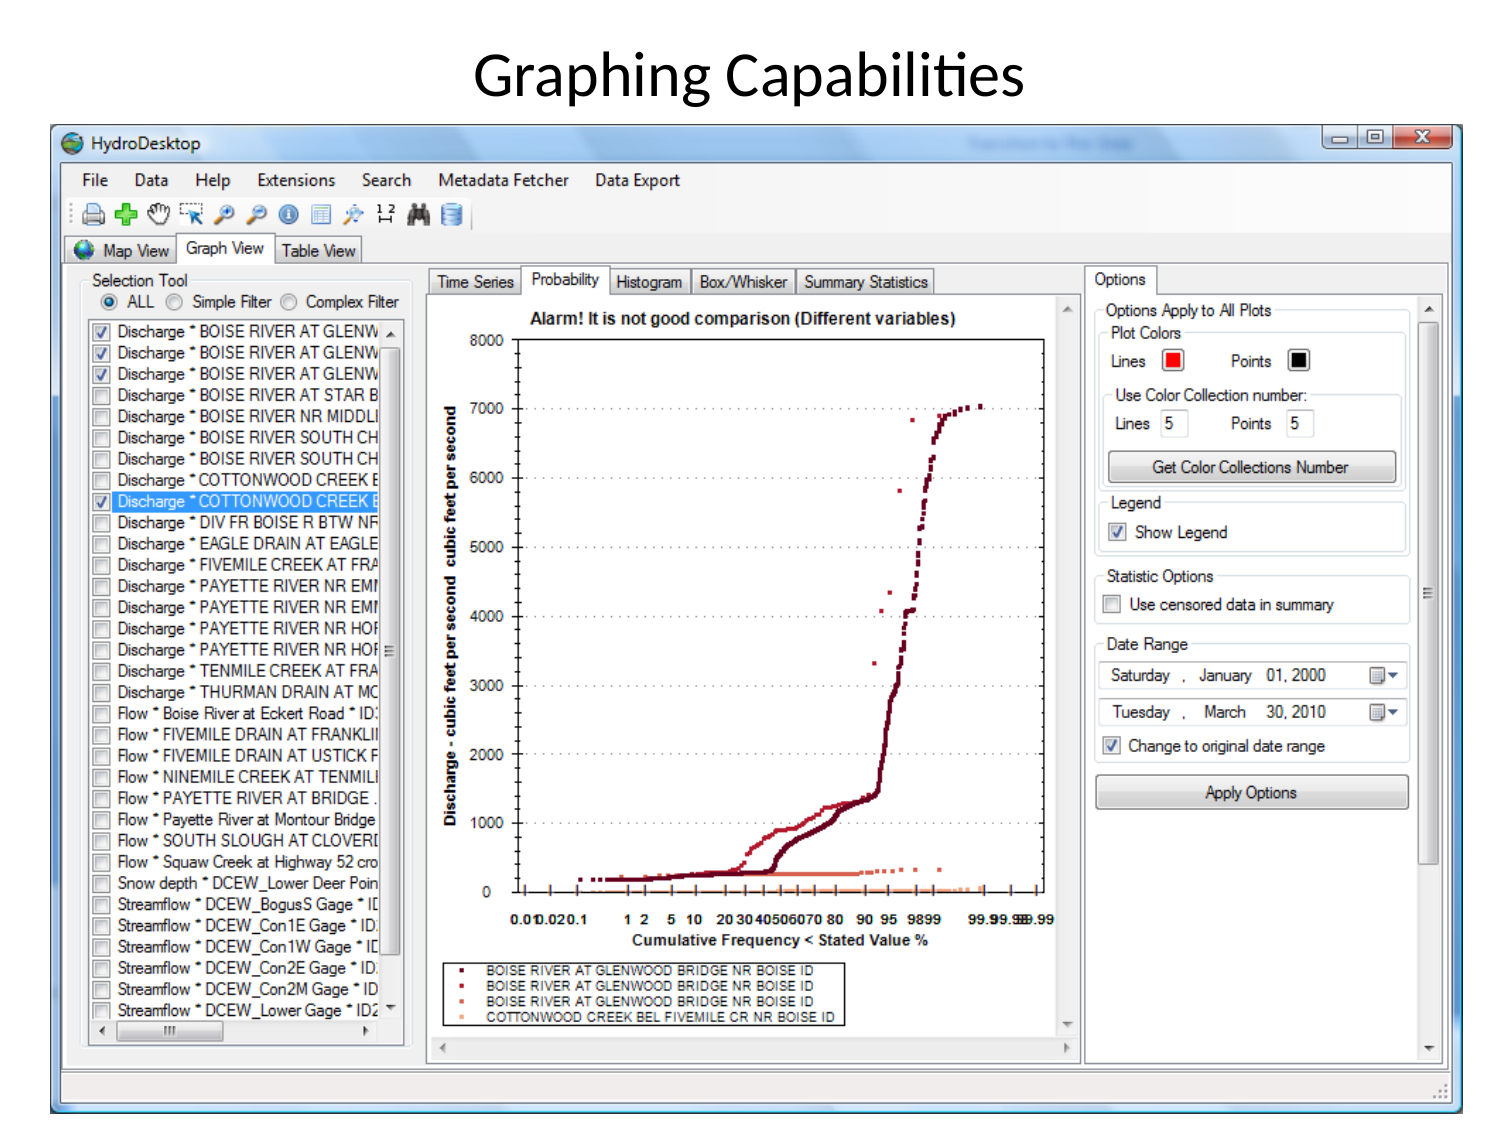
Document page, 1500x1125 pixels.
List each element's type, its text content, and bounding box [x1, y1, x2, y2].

title Graphing Capabilities [75, 24, 1425, 118]
picture [49, 124, 1463, 1114]
